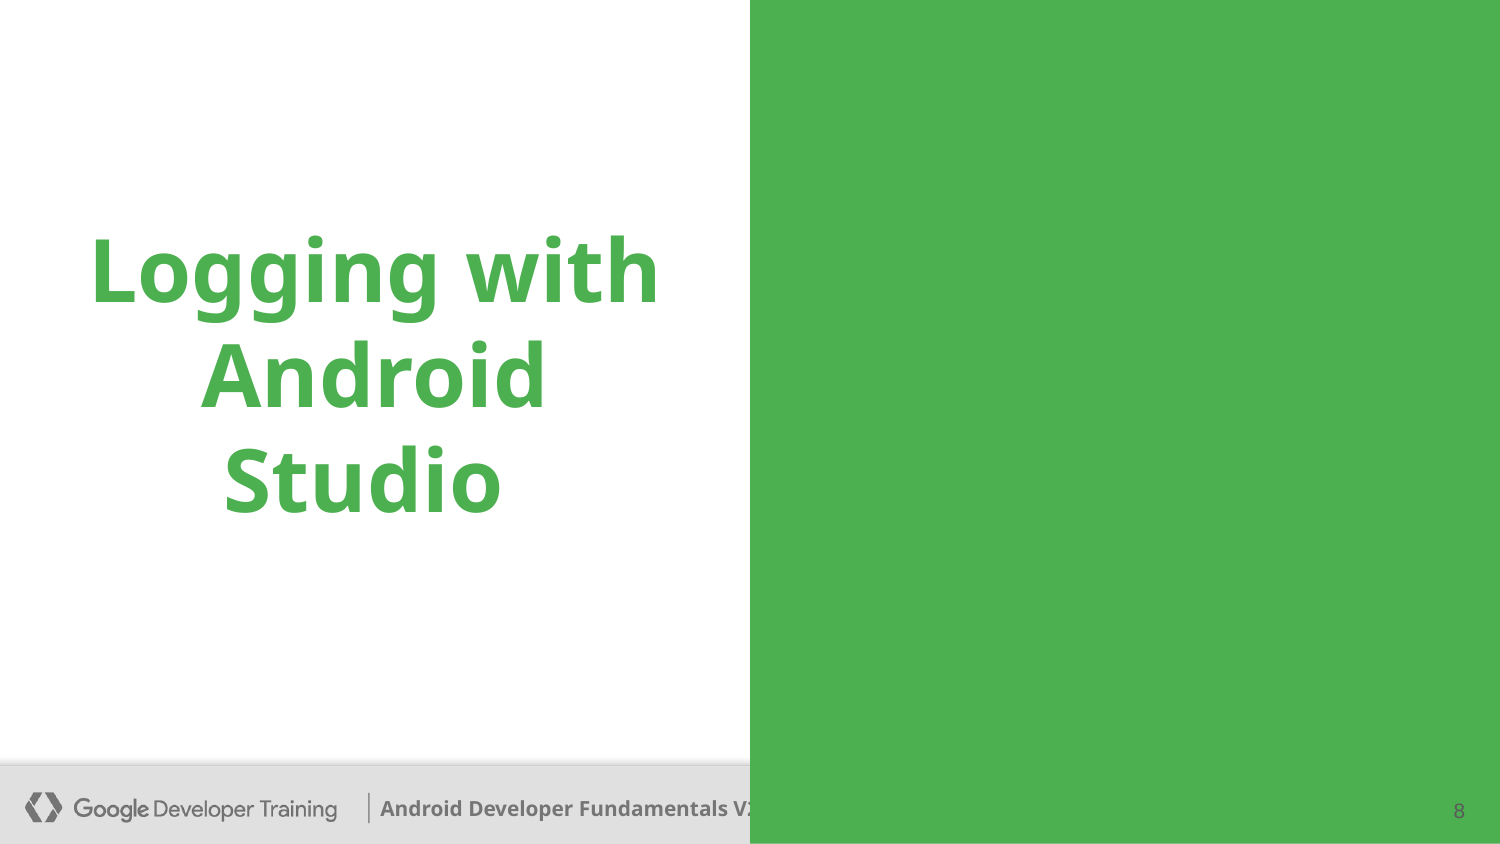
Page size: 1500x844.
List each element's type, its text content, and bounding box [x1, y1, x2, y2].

text_box <number> [1389, 777, 1480, 842]
text_box Logging with Android Studio [43, 302, 708, 546]
picture [0, 0, 750, 844]
